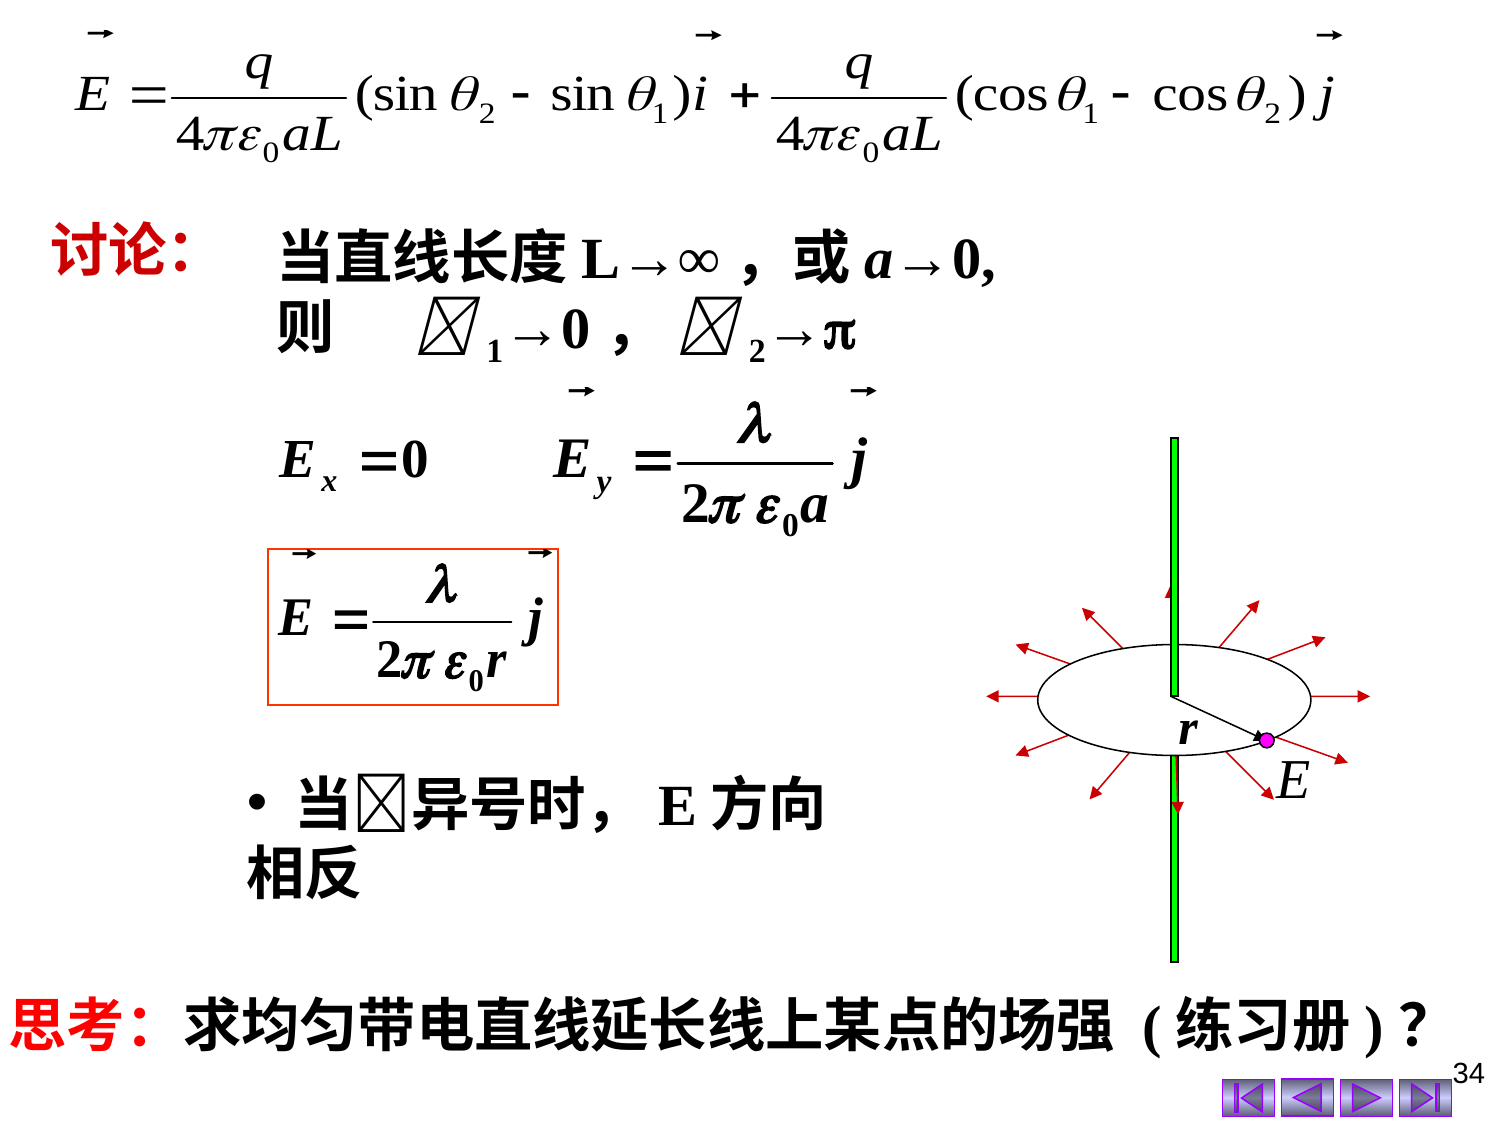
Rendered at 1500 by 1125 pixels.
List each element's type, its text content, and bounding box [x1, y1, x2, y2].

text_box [542, 387, 882, 550]
text_box 讨论： [35, 205, 257, 290]
text_box 当直线长度L→∞，或a→0, 则 1→0， 2→ [261, 212, 1128, 378]
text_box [268, 413, 439, 505]
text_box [986, 437, 1370, 962]
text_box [64, 30, 1351, 174]
text_box [1149, 1066, 1500, 1125]
text_box 当异号时，E方向相反 [232, 759, 897, 914]
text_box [268, 549, 557, 704]
text_box 思考：求均匀带电直线延长线上某点的场强 (练习册)？ [0, 980, 1500, 1066]
